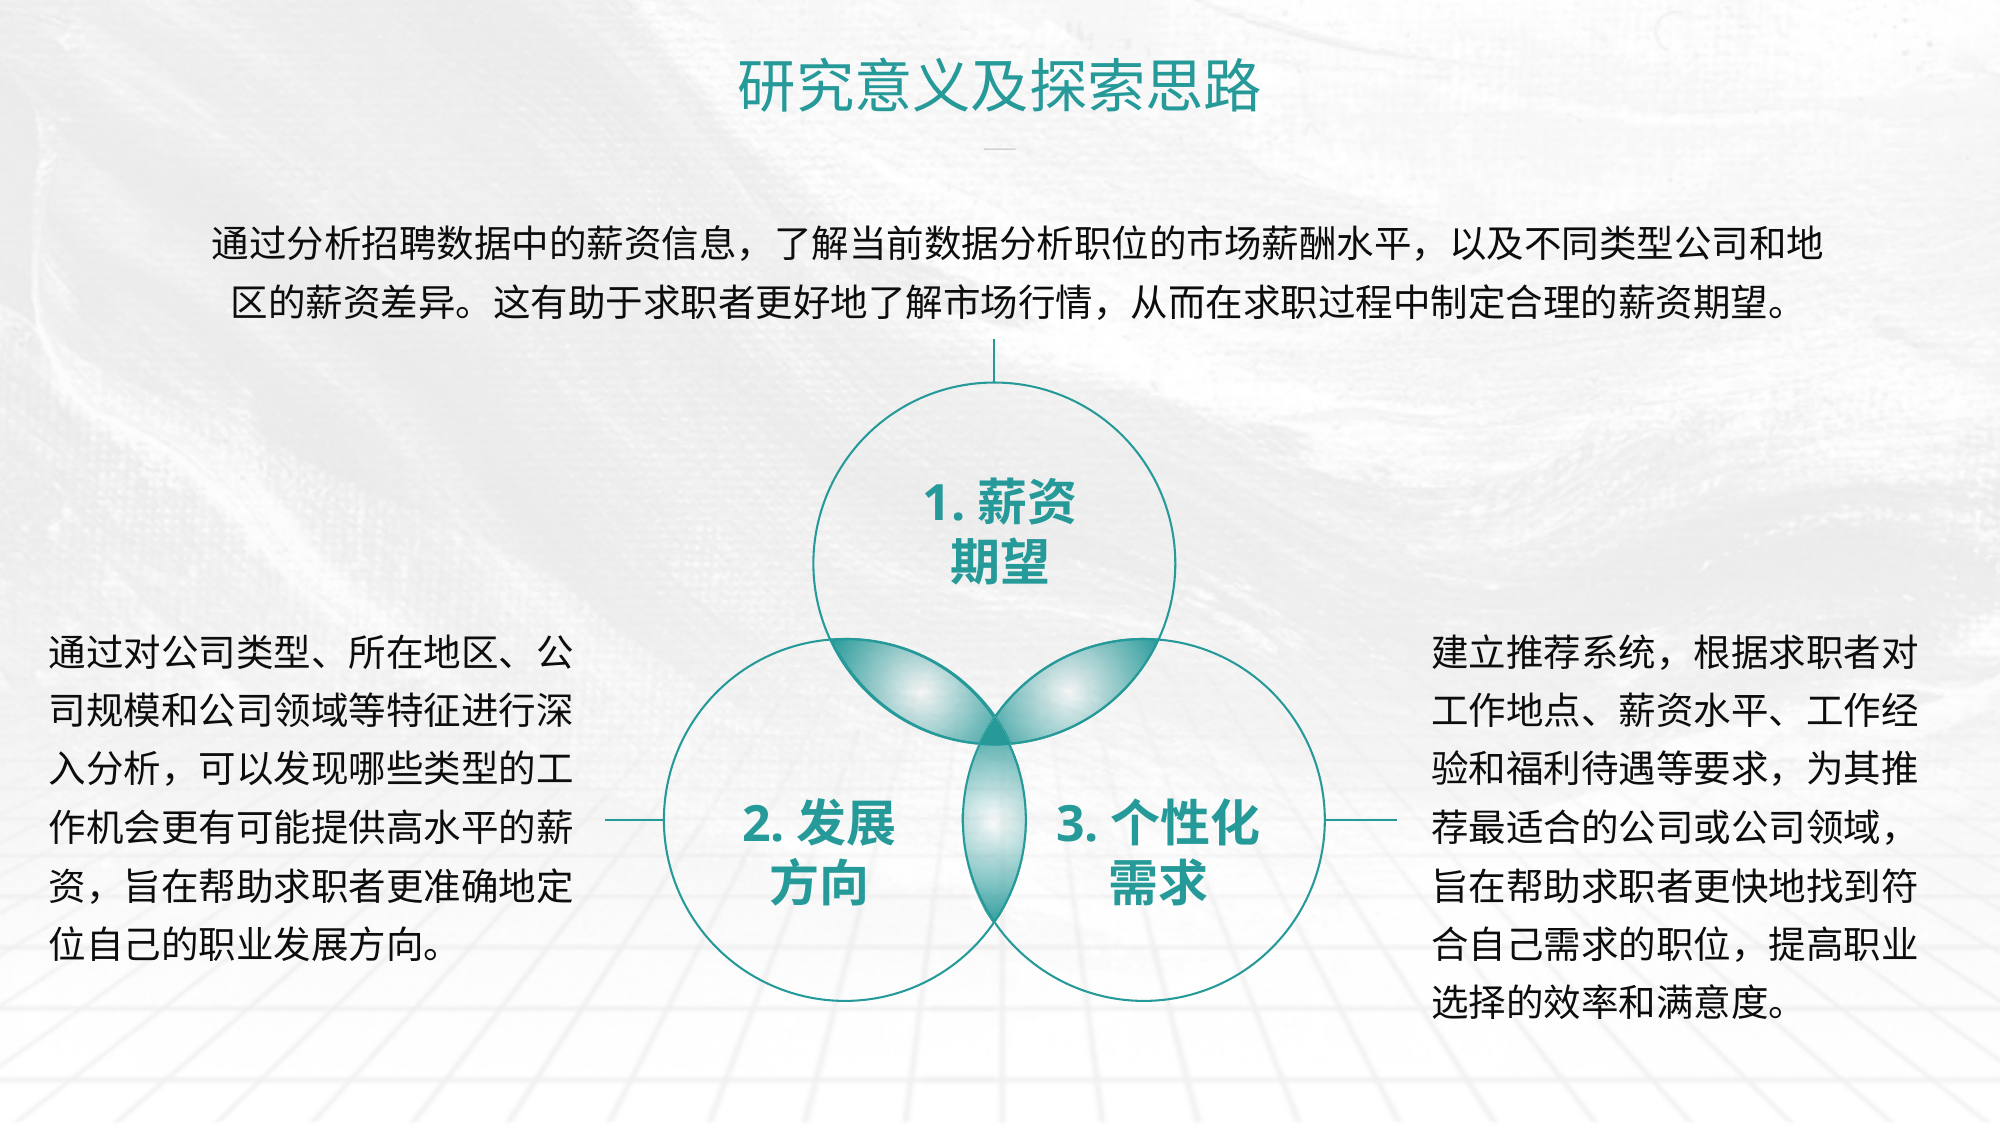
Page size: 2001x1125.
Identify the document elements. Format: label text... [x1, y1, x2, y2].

text_box [830, 637, 995, 745]
text_box [964, 714, 1025, 926]
text_box 1.薪资 期望 [853, 463, 1147, 598]
text_box [995, 637, 1160, 745]
text_box 3.个性化 需求 [1011, 783, 1306, 919]
text_box 建立推荐系统，根据求职者对工作地点、薪资水平、工作经验和福利待遇等要求，为其推荐最适合的公司或公司领域，旨在帮助求职者更快地找到符合自己需求的职位，提高职业选择的效率和满意度。 [1416, 607, 1944, 1032]
text_box [692, 872, 993, 1002]
text_box 通过对公司类型、所在地区、公司规模和公司领域等特征进行深入分析，可以发现哪些类型的工作机会更有可能提供高水平的薪资，旨在帮助求职者更准确地定位自己的职业发展方向。 [34, 607, 606, 974]
text_box [995, 898, 1297, 1002]
text_box [812, 381, 1177, 713]
picture [0, 0, 2000, 1125]
text_box [1013, 638, 1326, 903]
text_box [662, 638, 976, 877]
text_box 通过分析招聘数据中的薪资信息，了解当前数据分析职位的市场薪酬水平，以及不同类型公司和地区的薪资差异。这有助于求职者更好地了解市场行情，从而在求职过程中制定合理的薪资期望。 [187, 199, 1849, 332]
text_box 2.发展 方向 [672, 783, 967, 919]
title 研究意义及探索思路 [137, 49, 1863, 129]
